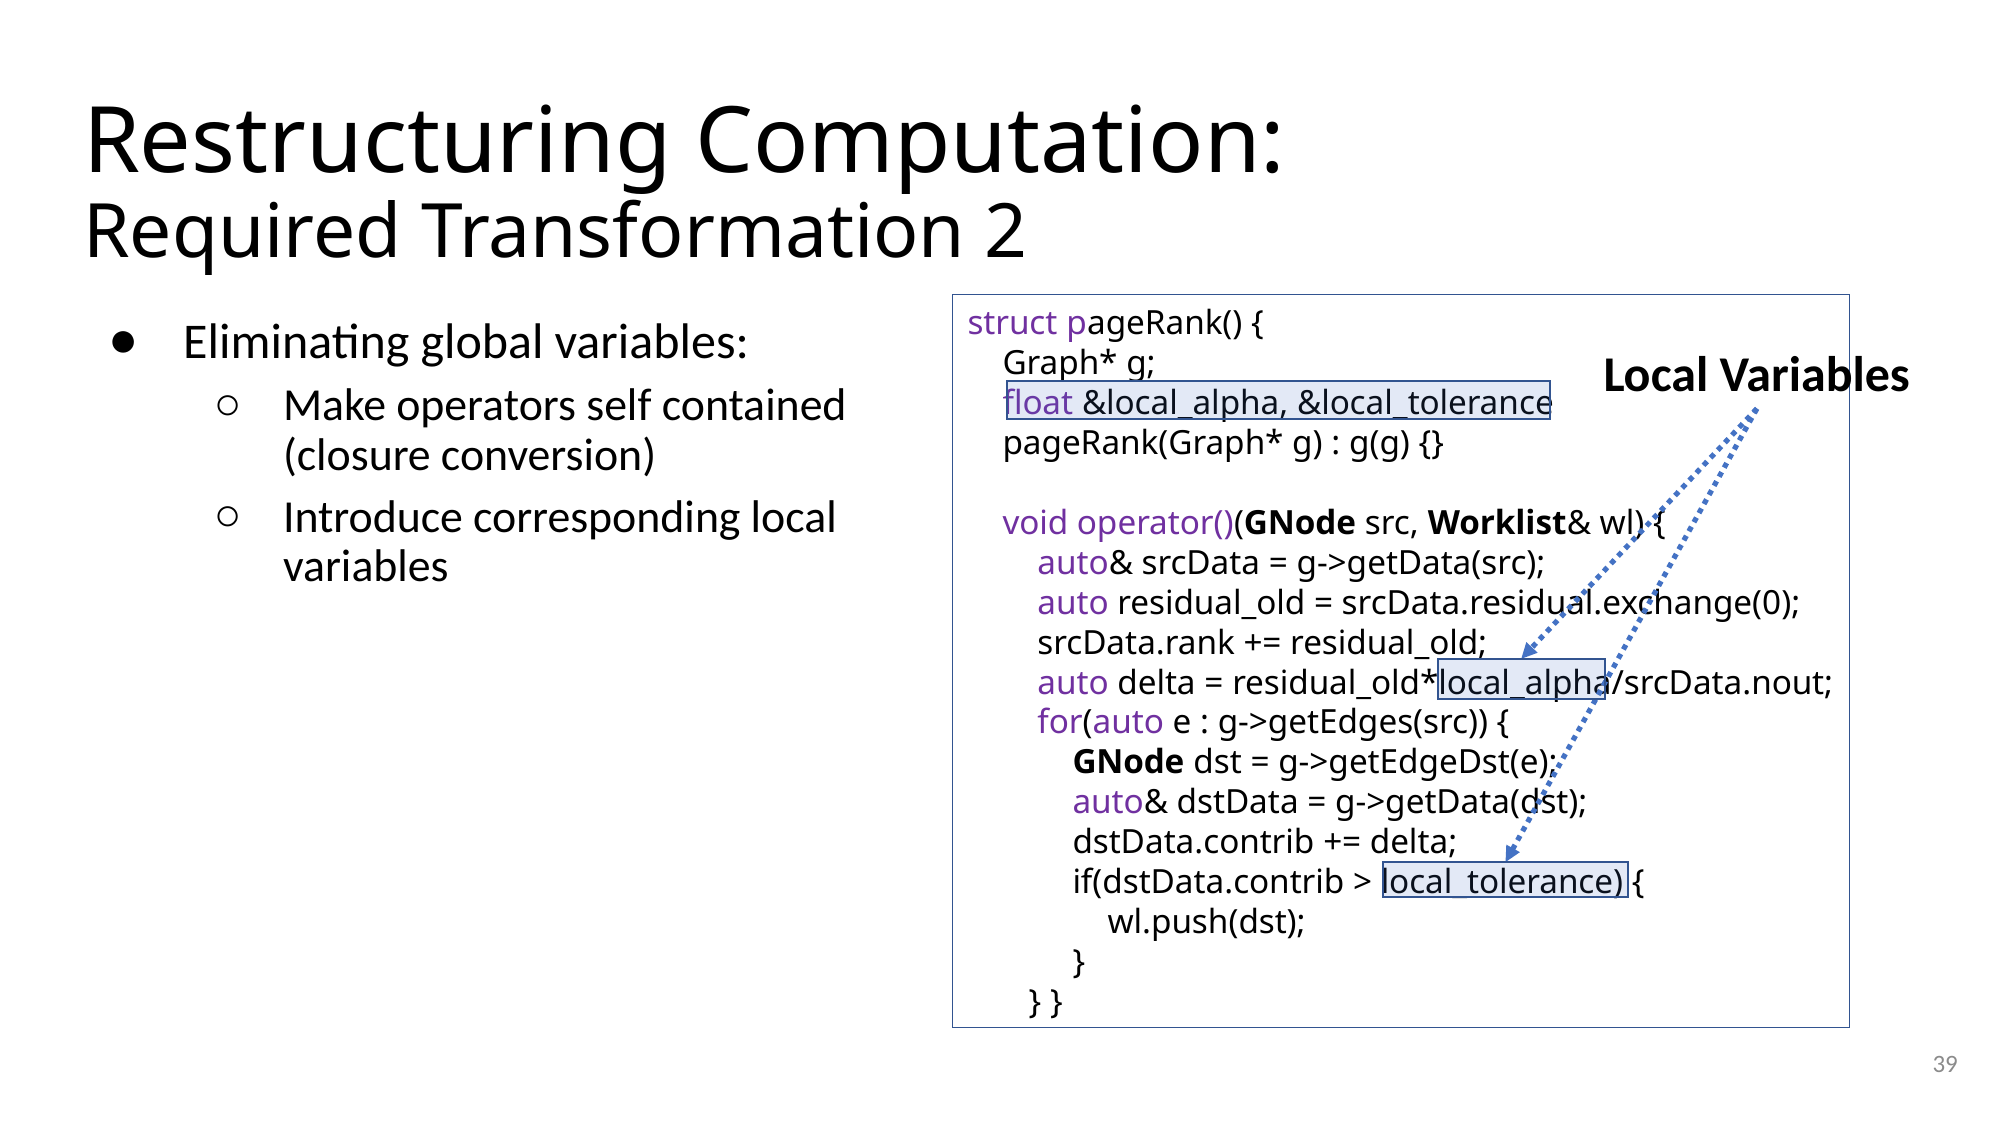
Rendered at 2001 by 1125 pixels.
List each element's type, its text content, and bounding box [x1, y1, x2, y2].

slide_number 39 [1853, 1019, 1974, 1106]
text_box [1006, 380, 1551, 420]
title Restructuring Computation: Required Transformation 2 [68, 78, 1932, 234]
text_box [1505, 409, 1757, 863]
text_box struct pageRank() { Graph* g; float &local_alpha, &local_tolerance pageRank(Graph* g) : g(g) {} void operator()(GNode src, Worklist& wl) { auto& srcData = g->getData(src); auto residual_old = srcData.residual.exchange(0); srcData.rank += residual_old; auto delta = residual_old*local_alpha/srcData.nout; for(auto e : g->getEdges(src)) { GNode dst = g->getEdgeDst(e); auto& dstData = g->getData(dst); dstData.contrib += delta; if(dstData.contrib > local_tolerance) { wl.push(dst); } } } [952, 294, 1850, 1028]
text_box Local Variables [1588, 333, 1926, 409]
text_box [1437, 658, 1505, 700]
text_box [1382, 861, 1629, 898]
list Eliminating global variables: Make operators self contained (closure conversion) Introduce corresponding local variables [68, 299, 961, 1023]
